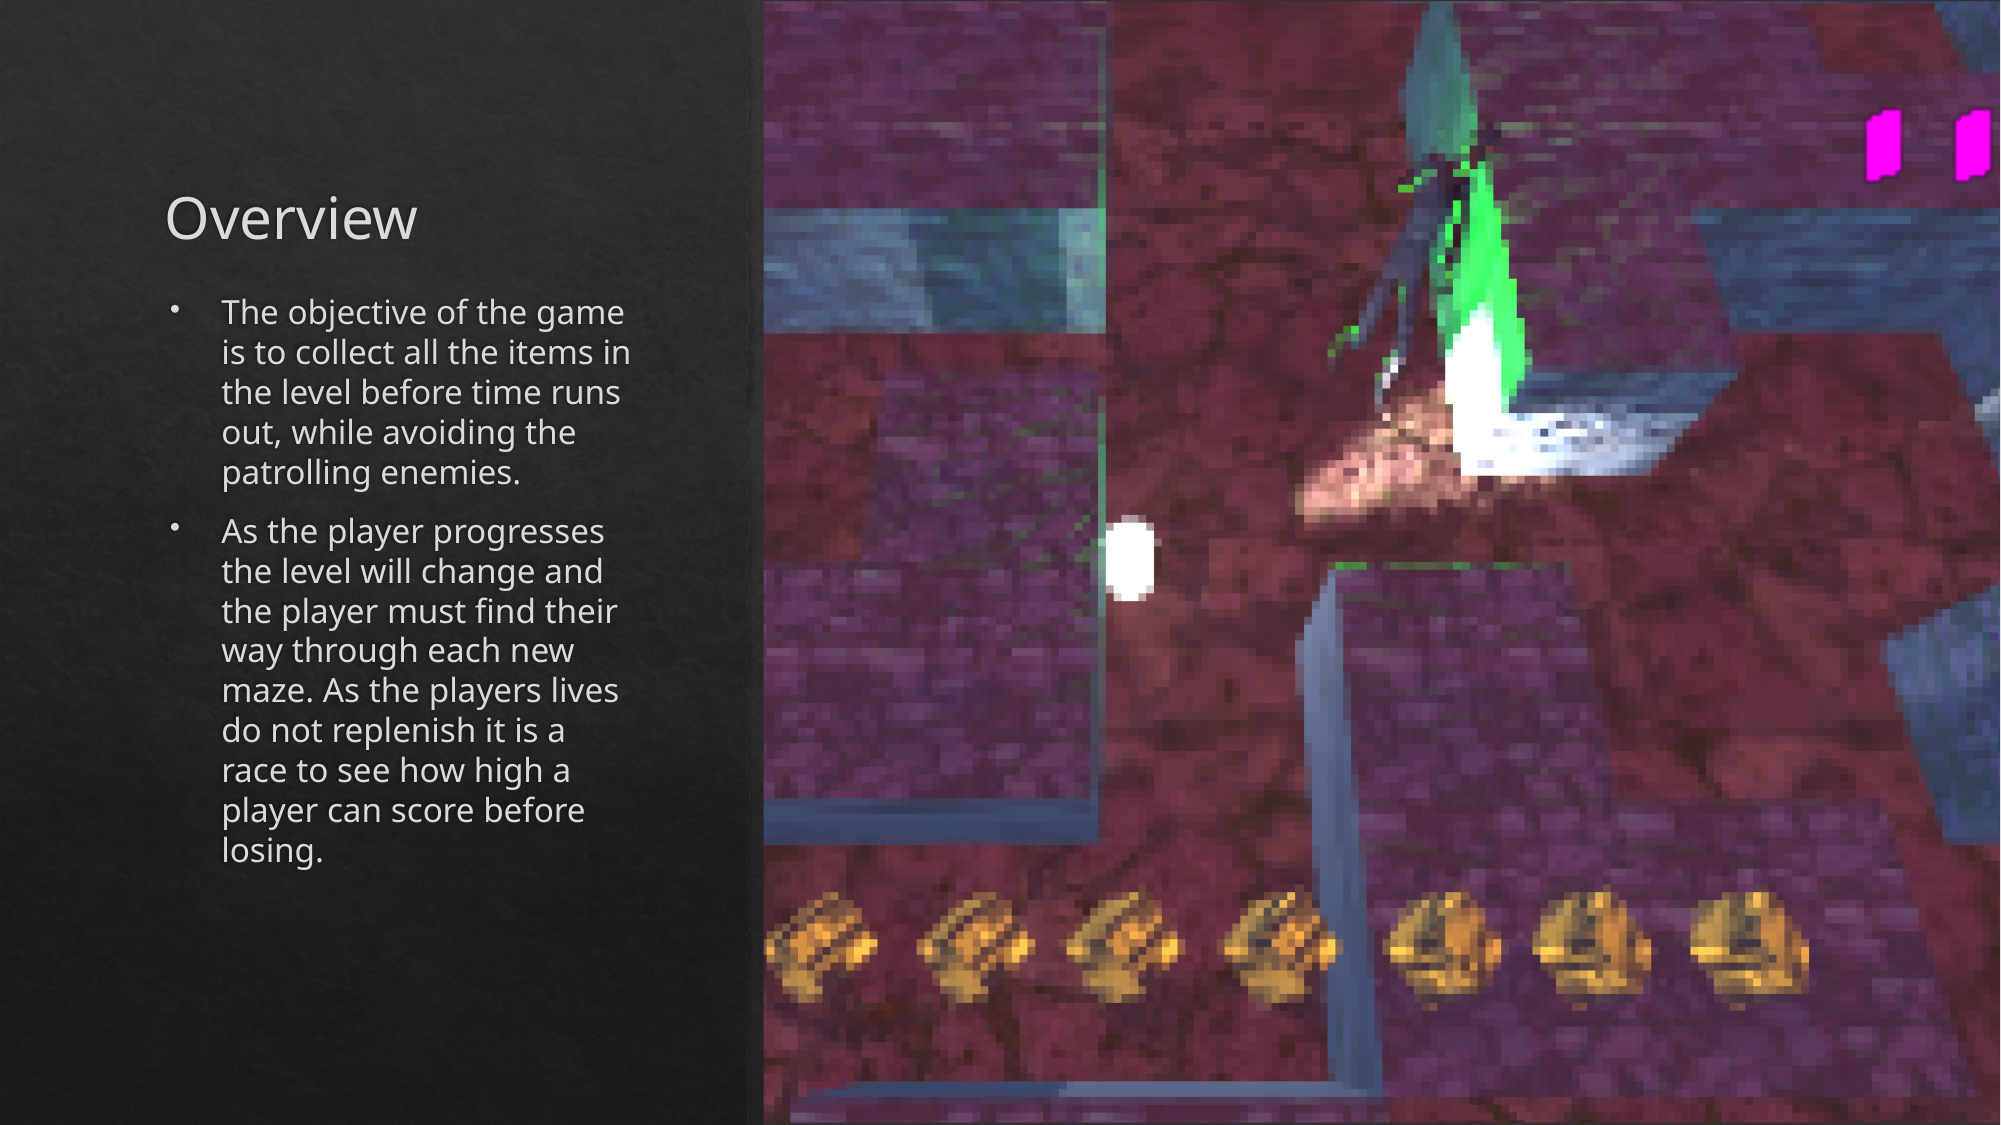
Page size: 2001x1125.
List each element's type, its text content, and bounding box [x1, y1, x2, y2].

title Overview [149, 99, 655, 260]
picture [746, 0, 2000, 1125]
list The objective of the game is to collect all the items in the level before time runs out, while avoiding the patrolling enemies. As the player progresses the level will change and the player must find their way through each new maze. As the players lives do not replenish it is a race to see how high a player can score before losing. [149, 284, 655, 950]
